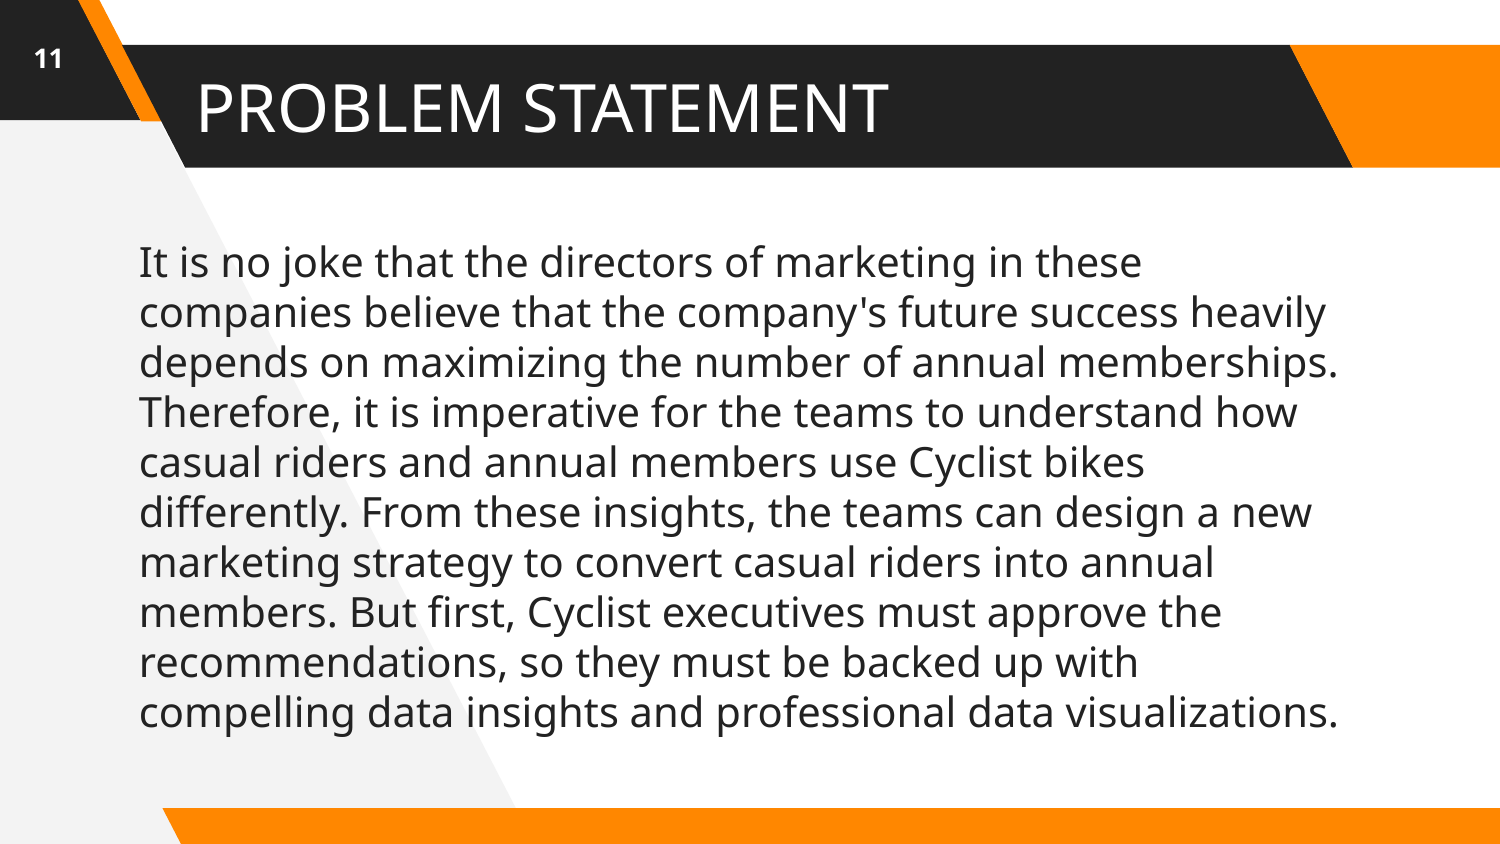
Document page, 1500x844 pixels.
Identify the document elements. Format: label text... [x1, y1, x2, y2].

title PROBLEM STATEMENT [180, 44, 1424, 168]
list It is no joke that the directors of marketing in these companies believe that the company's future success heavily depends on maximizing the number of annual memberships. Therefore, it is imperative for the teams to understand how casual riders and annual members use Cyclist bikes differently. From these insights, the teams can design a new marketing strategy to convert casual riders into annual members. But first, Cyclist executives must approve the recommendations, so they must be backed up with compelling data insights and professional data visualizations. [123, 221, 1365, 765]
slide_number 11 [0, 0, 98, 121]
